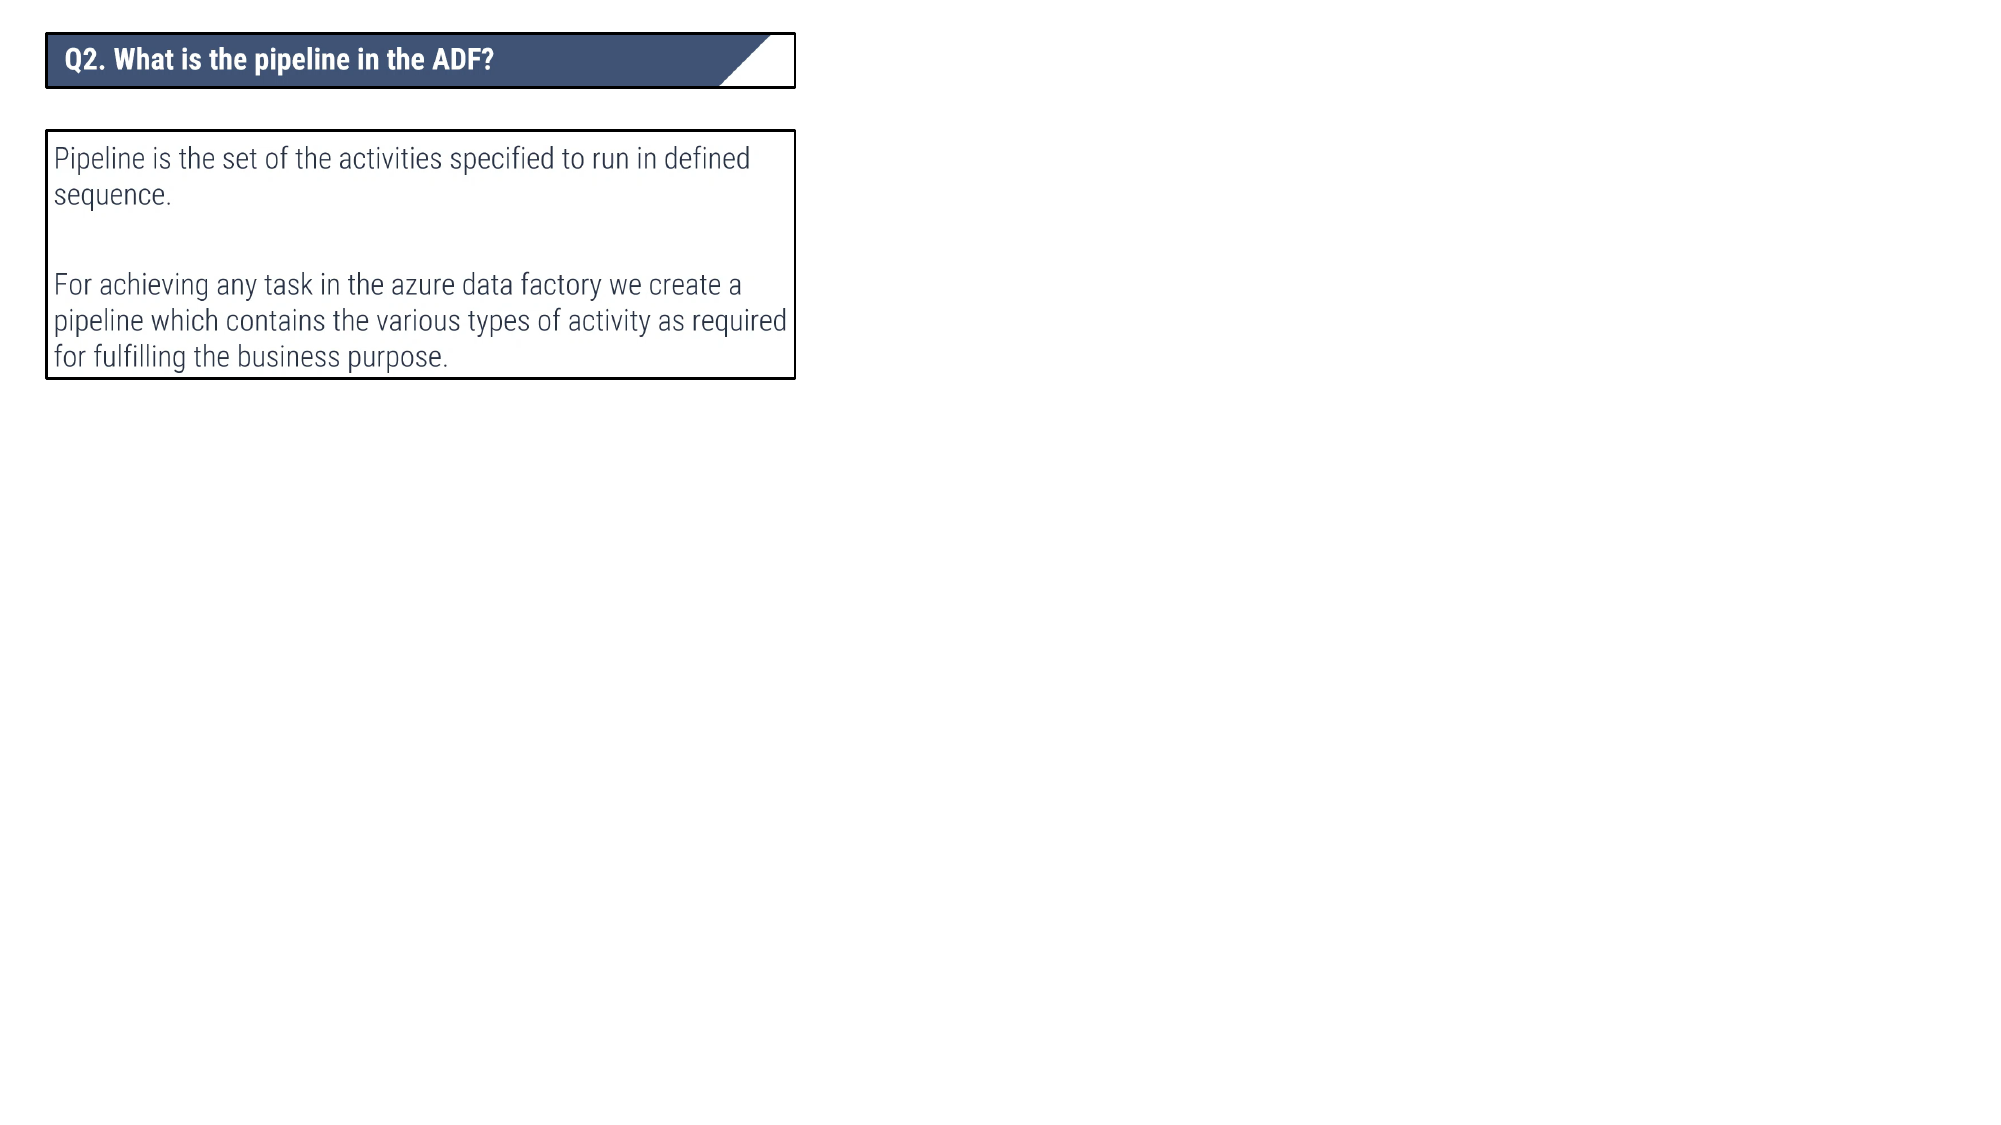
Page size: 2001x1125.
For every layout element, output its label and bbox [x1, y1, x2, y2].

picture [47, 34, 794, 87]
picture [47, 131, 794, 378]
